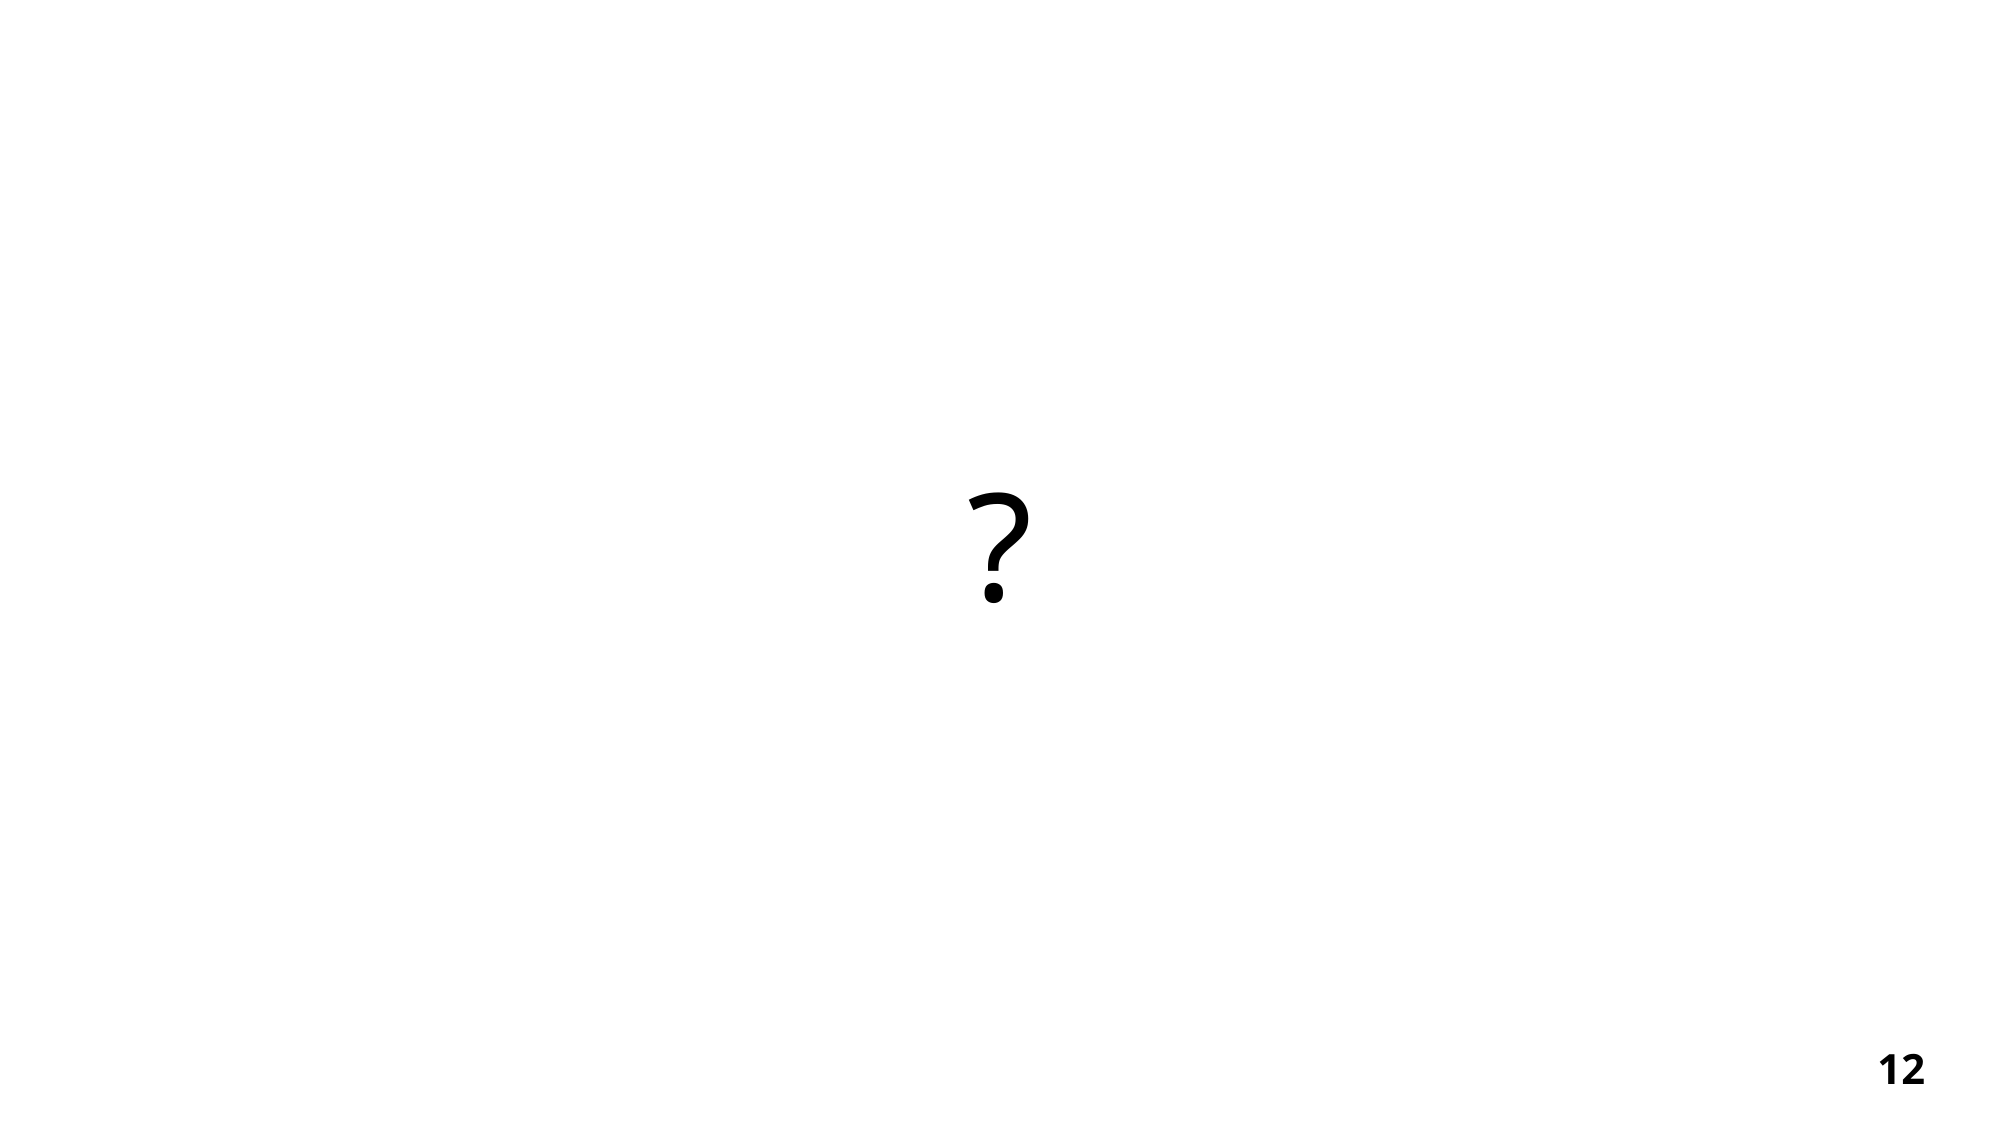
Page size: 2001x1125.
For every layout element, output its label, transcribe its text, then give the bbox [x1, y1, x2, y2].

list ? [737, 464, 1263, 661]
